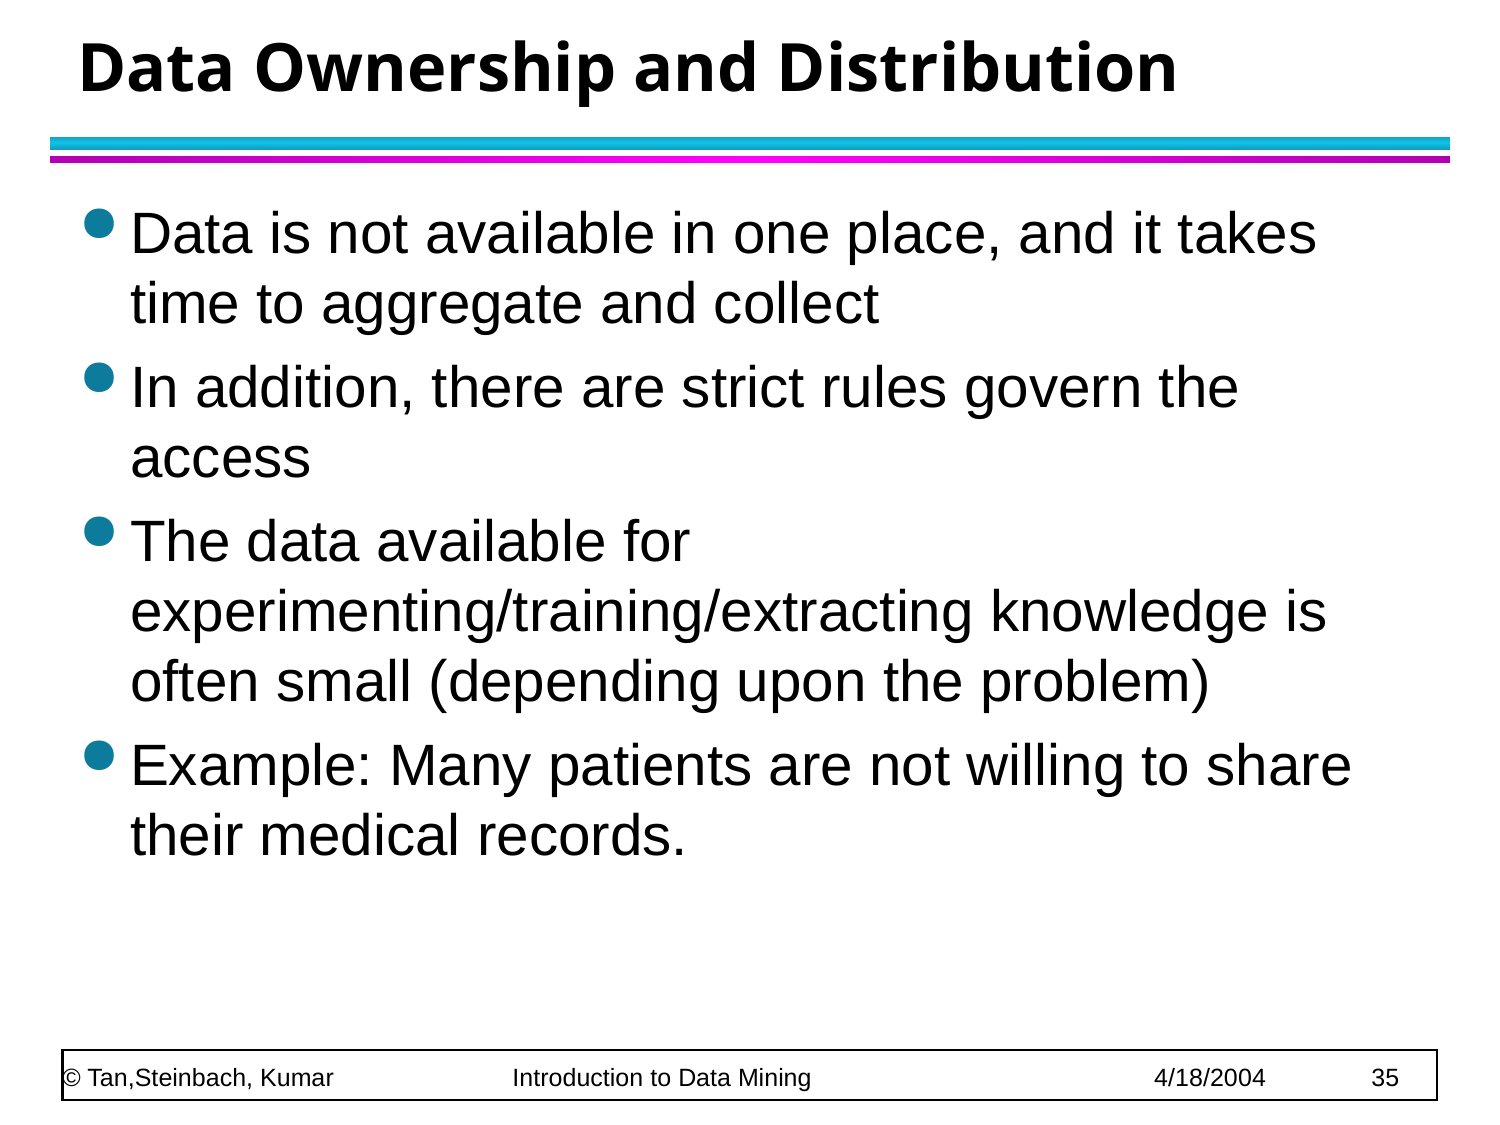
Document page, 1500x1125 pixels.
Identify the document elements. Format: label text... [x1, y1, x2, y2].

title Data Ownership and Distribution [62, 24, 1421, 113]
list Data is not available in one place, and it takes time to aggregate and collect In addition, there are strict rules govern the access The data available for experimenting/training/extracting knowledge is often small (depending upon the problem) Example: Many patients are not willing to share their medical records. [67, 187, 1432, 1038]
